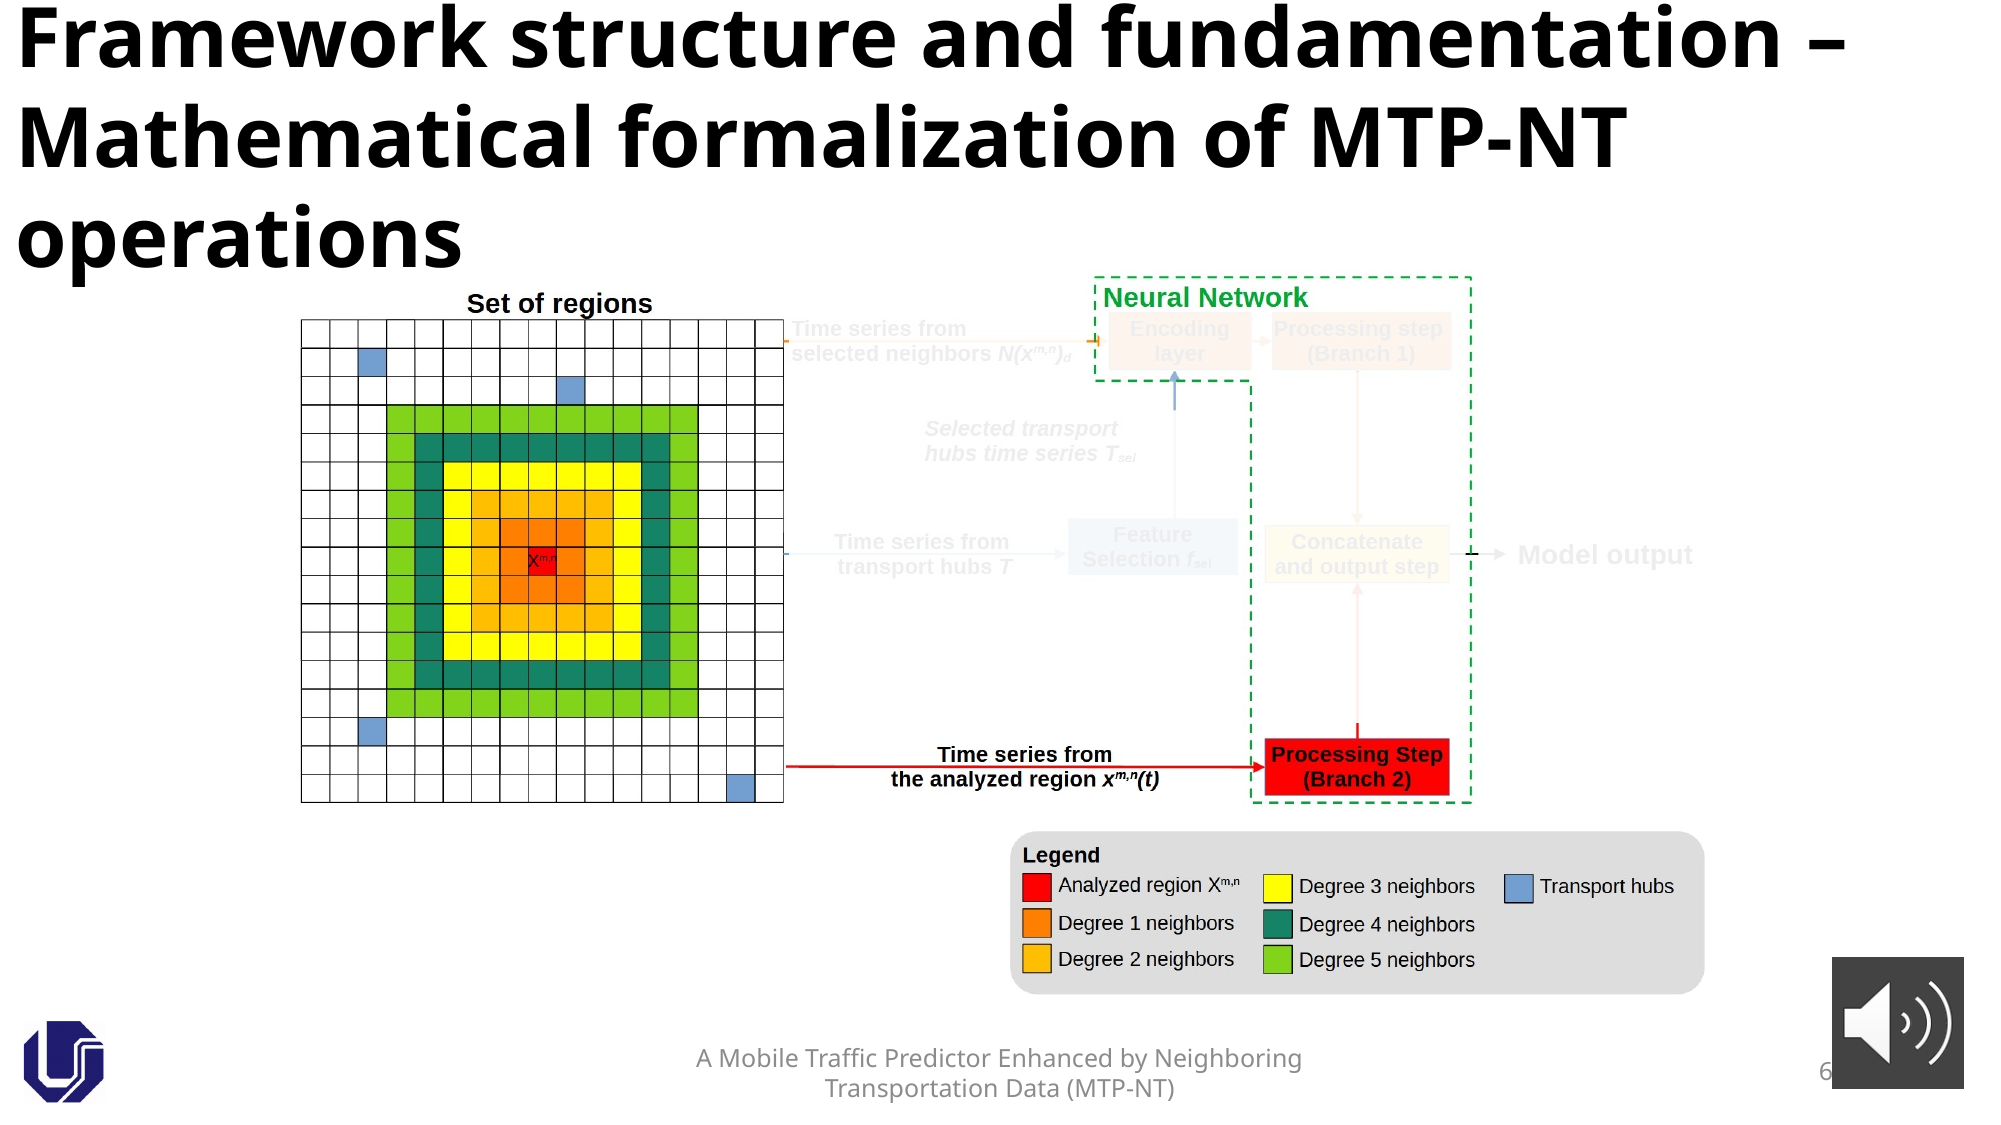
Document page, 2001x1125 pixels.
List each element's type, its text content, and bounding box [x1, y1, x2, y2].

slide_number 65 [1412, 1042, 1863, 1103]
text_box Framework structure and fundamentation – Mathematical formalization of MTP-NT operations [0, 0, 1978, 269]
footer A Mobile Traffic Predictor Enhanced by Neighboring Transportation Data (MTP-NT) [662, 1042, 1338, 1103]
picture [1831, 956, 1965, 1090]
picture [23, 1021, 106, 1103]
picture [283, 269, 1717, 1004]
